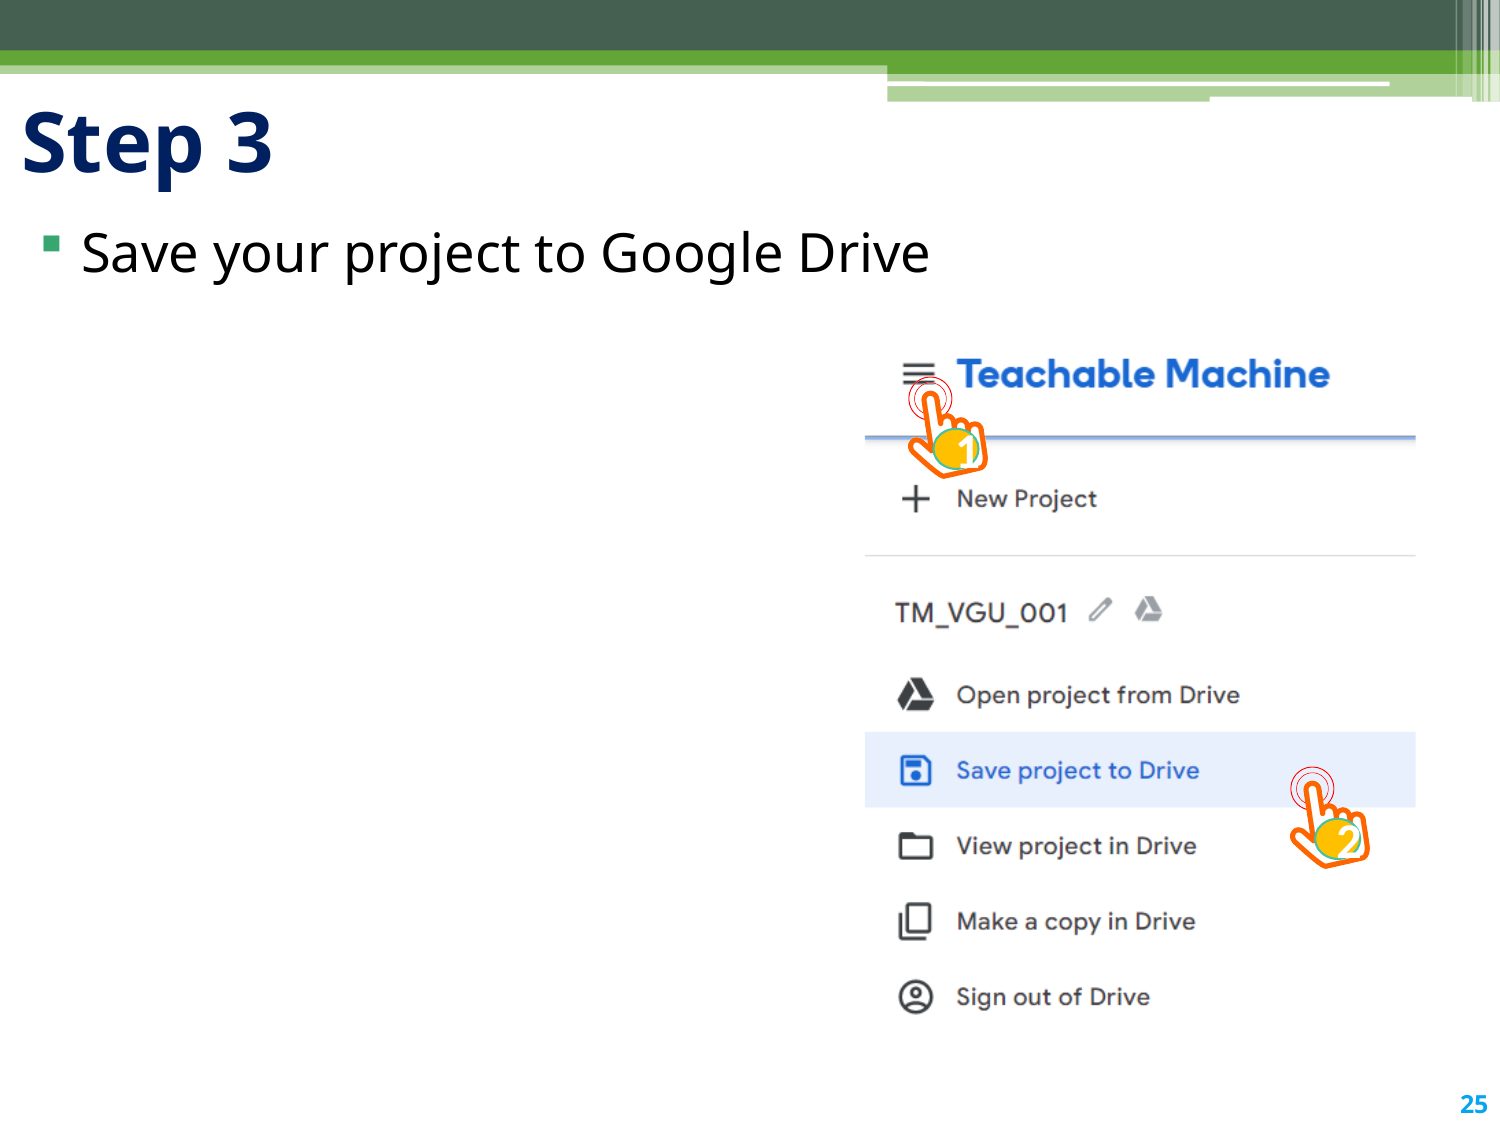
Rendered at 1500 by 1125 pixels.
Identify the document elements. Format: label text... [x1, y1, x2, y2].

list Save your project to Google Drive [6, 210, 1485, 1103]
title Step 3 [6, 77, 1485, 201]
picture [864, 332, 1416, 1050]
